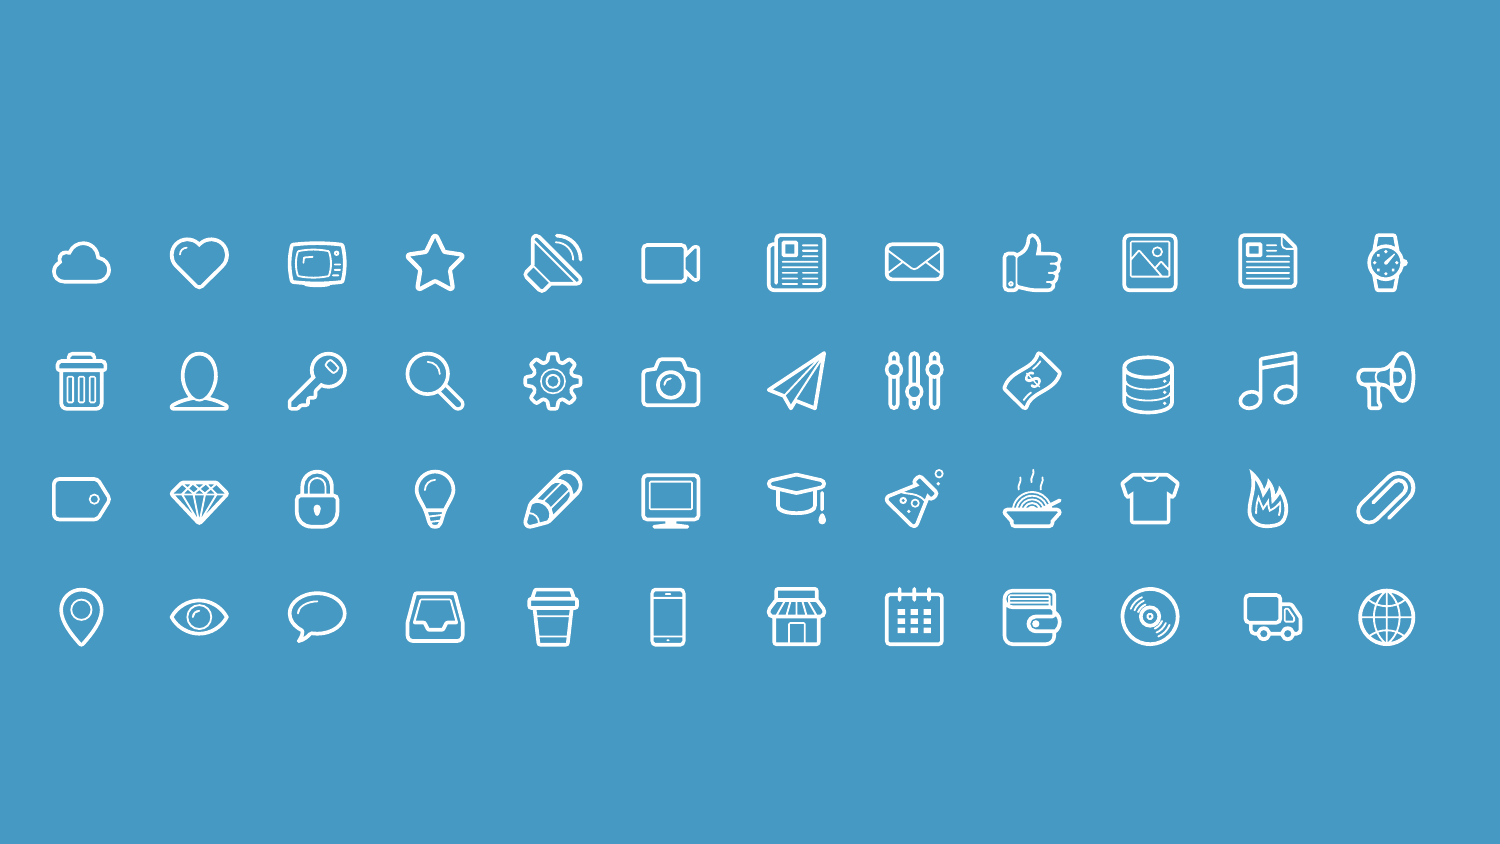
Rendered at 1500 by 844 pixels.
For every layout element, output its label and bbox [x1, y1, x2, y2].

text_box [169, 237, 229, 290]
text_box [1030, 468, 1035, 483]
text_box [523, 351, 583, 411]
text_box [51, 477, 111, 522]
text_box [169, 351, 229, 411]
text_box [1238, 233, 1298, 289]
text_box [1002, 588, 1062, 647]
text_box [1017, 476, 1022, 491]
text_box [77, 375, 86, 404]
text_box [766, 351, 827, 411]
text_box [527, 587, 579, 647]
text_box [884, 351, 944, 411]
text_box [313, 504, 321, 516]
text_box [169, 598, 229, 636]
text_box [884, 586, 944, 647]
text_box [294, 469, 340, 529]
text_box [1247, 468, 1289, 529]
text_box [641, 357, 701, 408]
text_box [641, 243, 701, 284]
text_box [1238, 351, 1298, 411]
text_box [405, 591, 465, 643]
text_box [1358, 588, 1416, 647]
text_box [884, 242, 944, 282]
text_box [55, 351, 108, 411]
text_box [1356, 471, 1416, 525]
text_box [523, 233, 583, 293]
text_box [287, 351, 347, 411]
text_box [59, 587, 104, 647]
text_box [287, 591, 347, 643]
text_box [66, 375, 75, 404]
text_box [1039, 476, 1044, 491]
text_box [641, 473, 701, 529]
text_box [1243, 593, 1303, 642]
text_box [1122, 355, 1174, 415]
text_box [405, 351, 465, 411]
text_box [1002, 233, 1062, 293]
text_box [52, 241, 111, 284]
text_box [1356, 351, 1416, 411]
text_box [523, 469, 583, 529]
text_box [766, 233, 827, 293]
text_box [405, 233, 465, 292]
text_box [1120, 472, 1180, 525]
text_box [781, 240, 799, 258]
text_box [1120, 587, 1180, 647]
text_box [324, 359, 340, 374]
text_box [1002, 351, 1062, 411]
text_box [88, 375, 97, 404]
text_box [1002, 491, 1062, 529]
text_box [650, 587, 686, 647]
text_box [414, 469, 456, 529]
text_box [413, 598, 458, 632]
text_box [169, 480, 229, 525]
text_box [287, 241, 347, 288]
text_box [766, 587, 827, 647]
text_box [766, 472, 827, 525]
text_box [1367, 233, 1408, 293]
text_box [1122, 233, 1178, 293]
text_box [884, 468, 944, 529]
